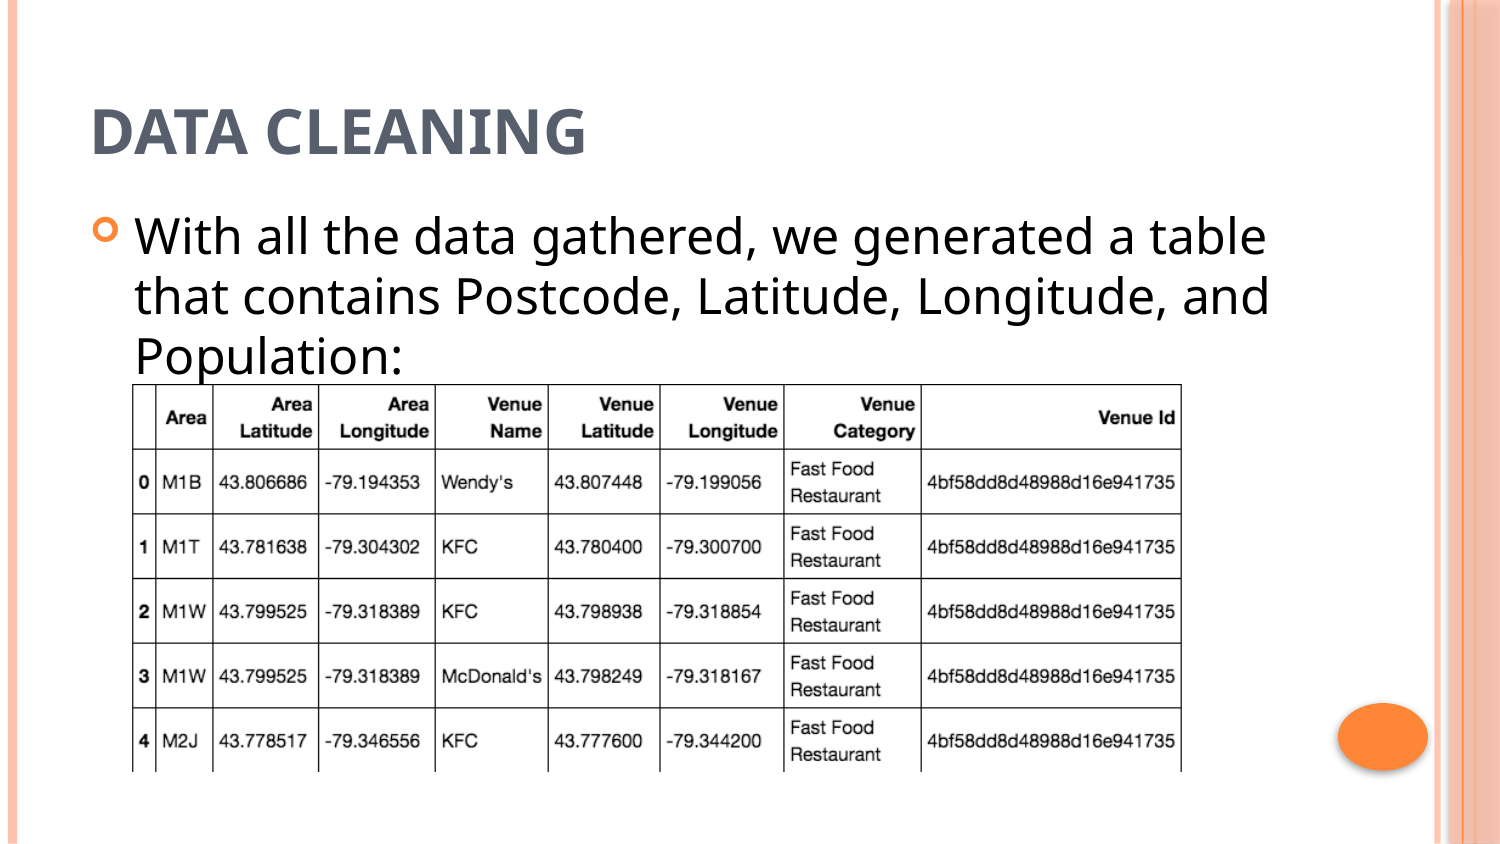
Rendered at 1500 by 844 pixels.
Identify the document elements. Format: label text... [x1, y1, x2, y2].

title Data cleaning [75, 33, 1300, 175]
list With all the data gathered, we generated a table that contains Postcode, Latitude, Longitude, and Population: [75, 196, 1300, 797]
picture [131, 383, 1188, 773]
